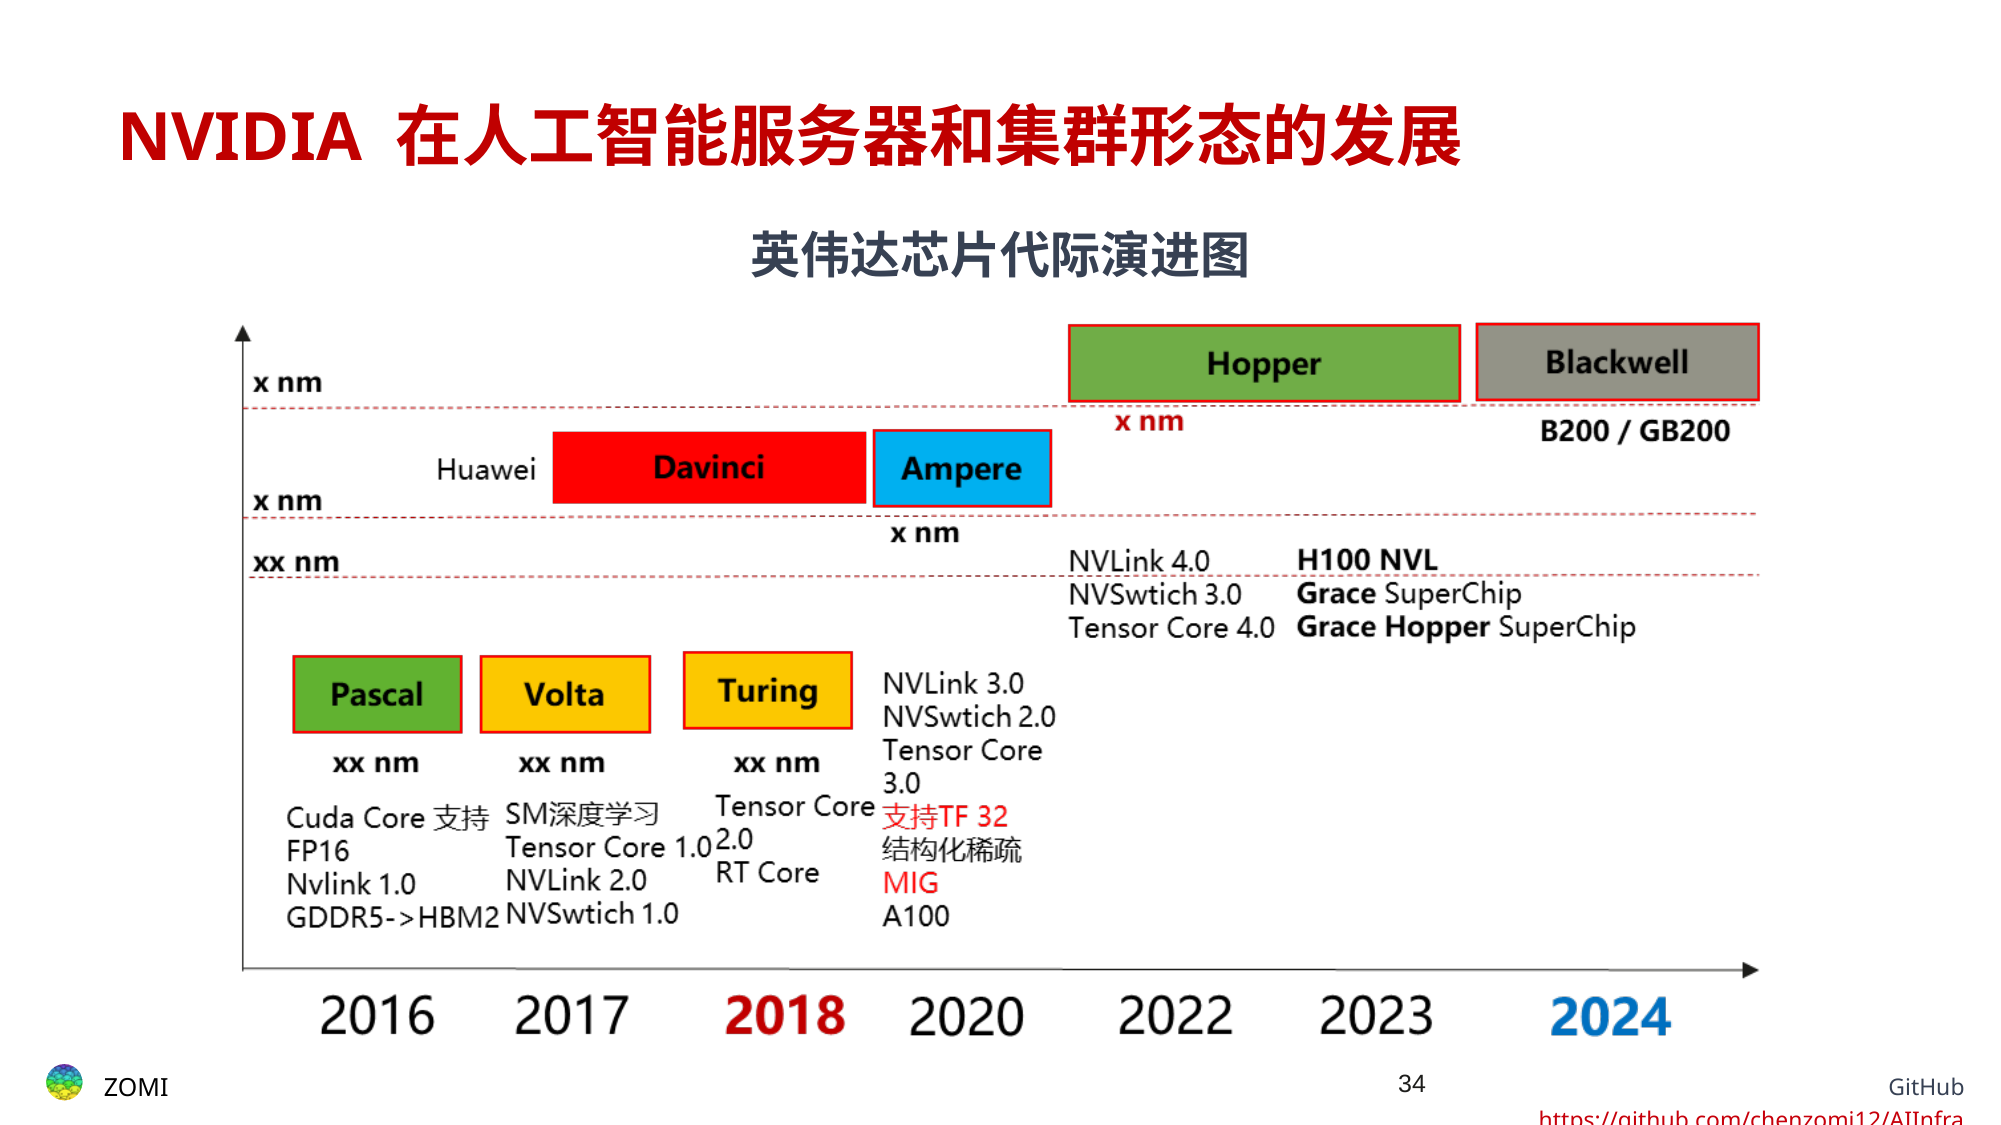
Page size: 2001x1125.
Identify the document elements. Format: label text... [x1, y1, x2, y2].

text_box 英伟达芯片代际演进图 [705, 204, 1296, 291]
title NVIDIA 在人工智能服务器和集群形态的发展 [102, 85, 1901, 183]
picture [224, 307, 1777, 1078]
picture [47, 1065, 82, 1100]
